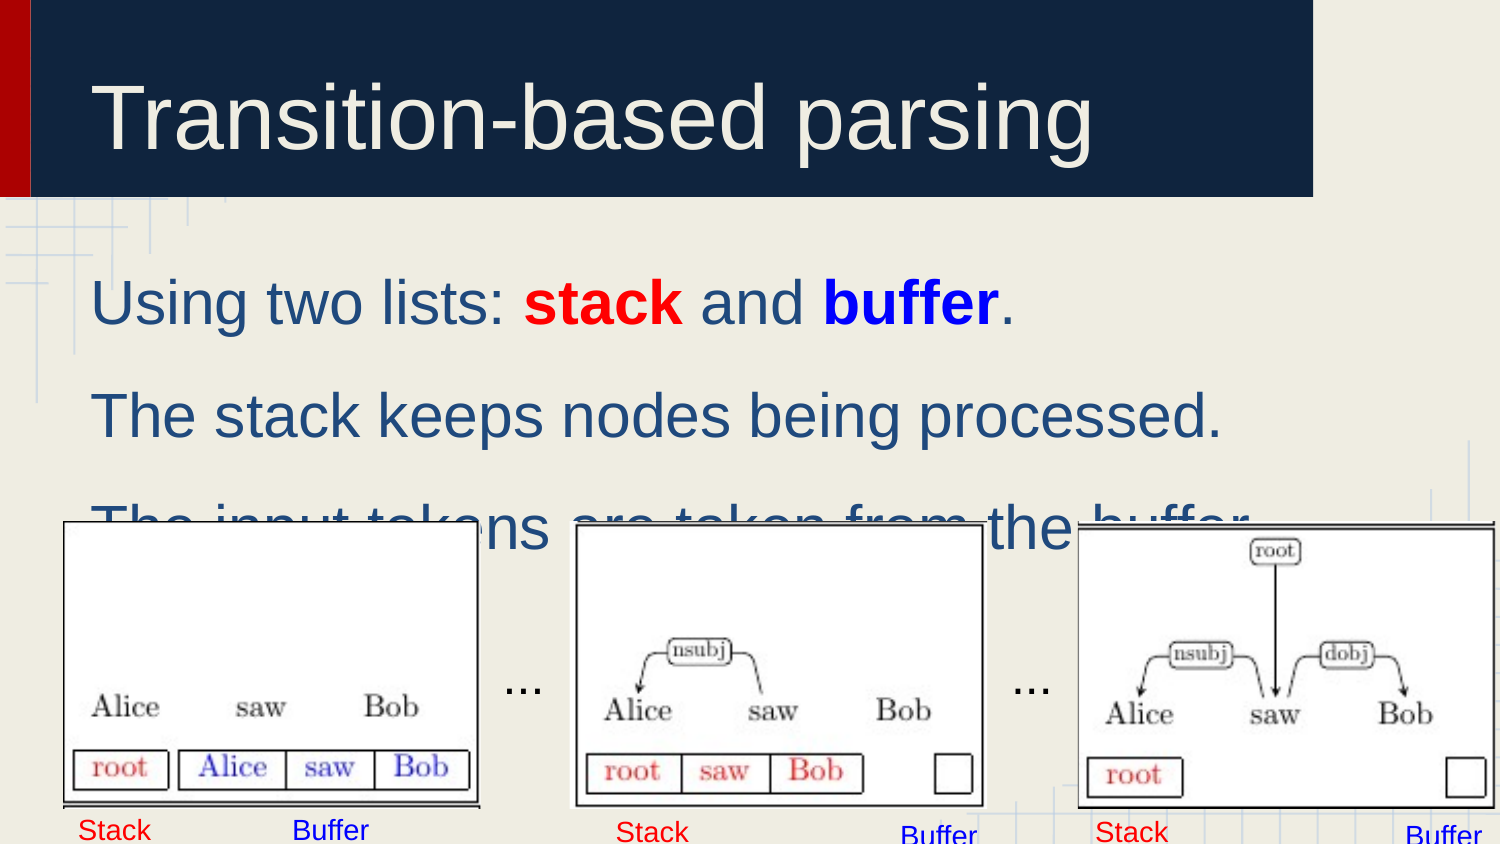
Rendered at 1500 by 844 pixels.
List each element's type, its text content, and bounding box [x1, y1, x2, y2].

text_box Buffer [277, 818, 443, 844]
text_box ... [487, 629, 561, 706]
text_box ... [996, 629, 1070, 706]
text_box Buffer [885, 801, 1051, 844]
picture [1077, 521, 1496, 809]
title Transition-based parsing [75, 16, 1276, 183]
text_box Stack [600, 818, 766, 844]
text_box Stack [1080, 818, 1246, 844]
text_box Buffer [1332, 815, 1498, 844]
text_box Stack [63, 818, 177, 844]
list Using two lists: stack and buffer. The stack keeps nodes being processed. The input tokens are taken from the buffer. [75, 209, 1425, 806]
picture [62, 521, 481, 809]
picture [569, 521, 988, 809]
